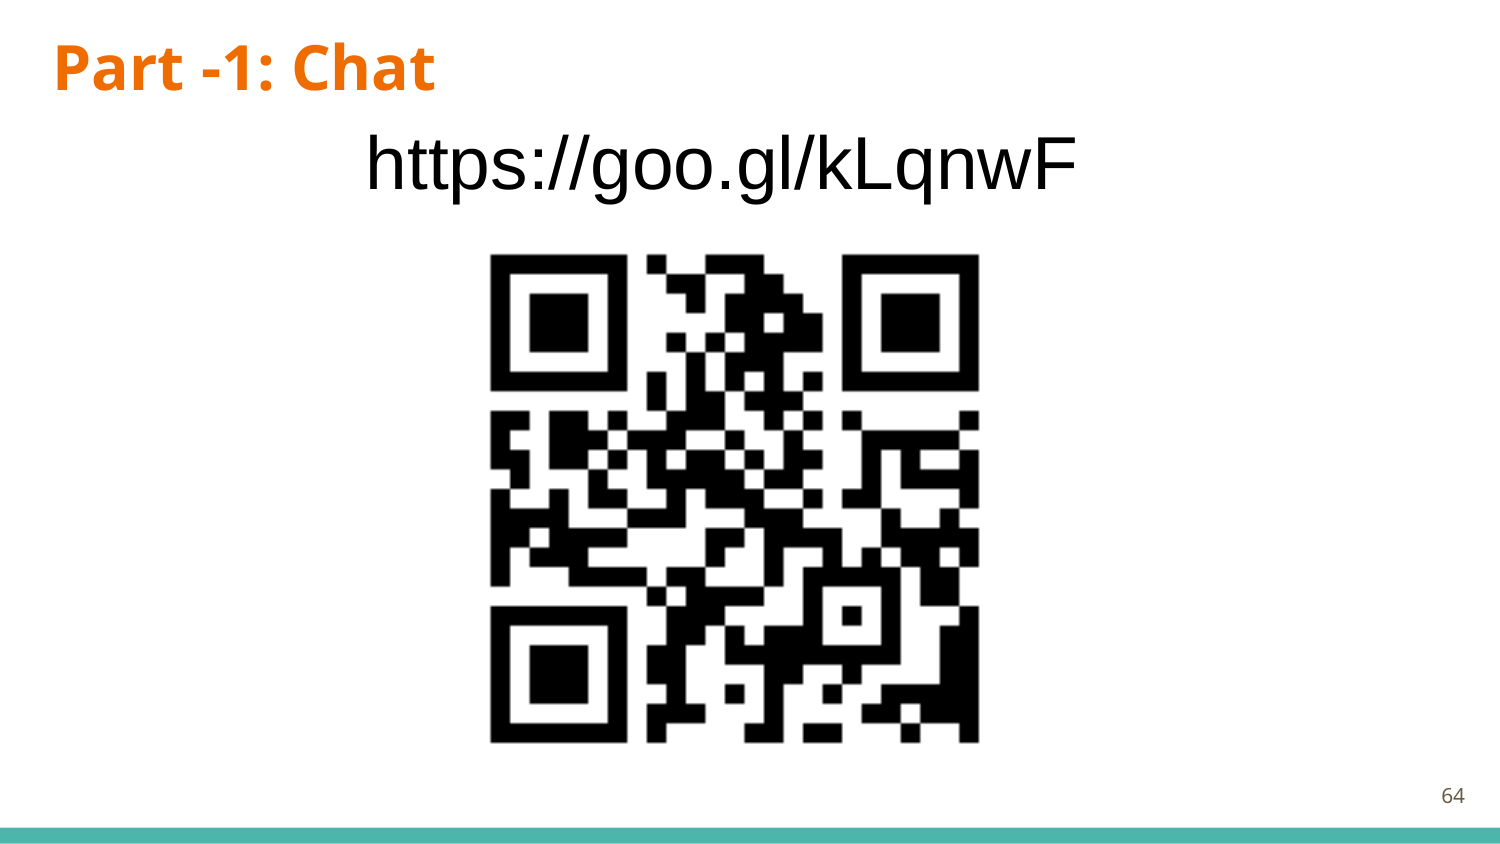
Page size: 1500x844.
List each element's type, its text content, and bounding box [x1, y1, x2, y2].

picture [458, 222, 1016, 780]
title Part -1: Chat [37, 12, 1436, 99]
slide_number ‹#› [1389, 764, 1480, 830]
text_box https://goo.gl/kLqnwF [350, 60, 1122, 260]
